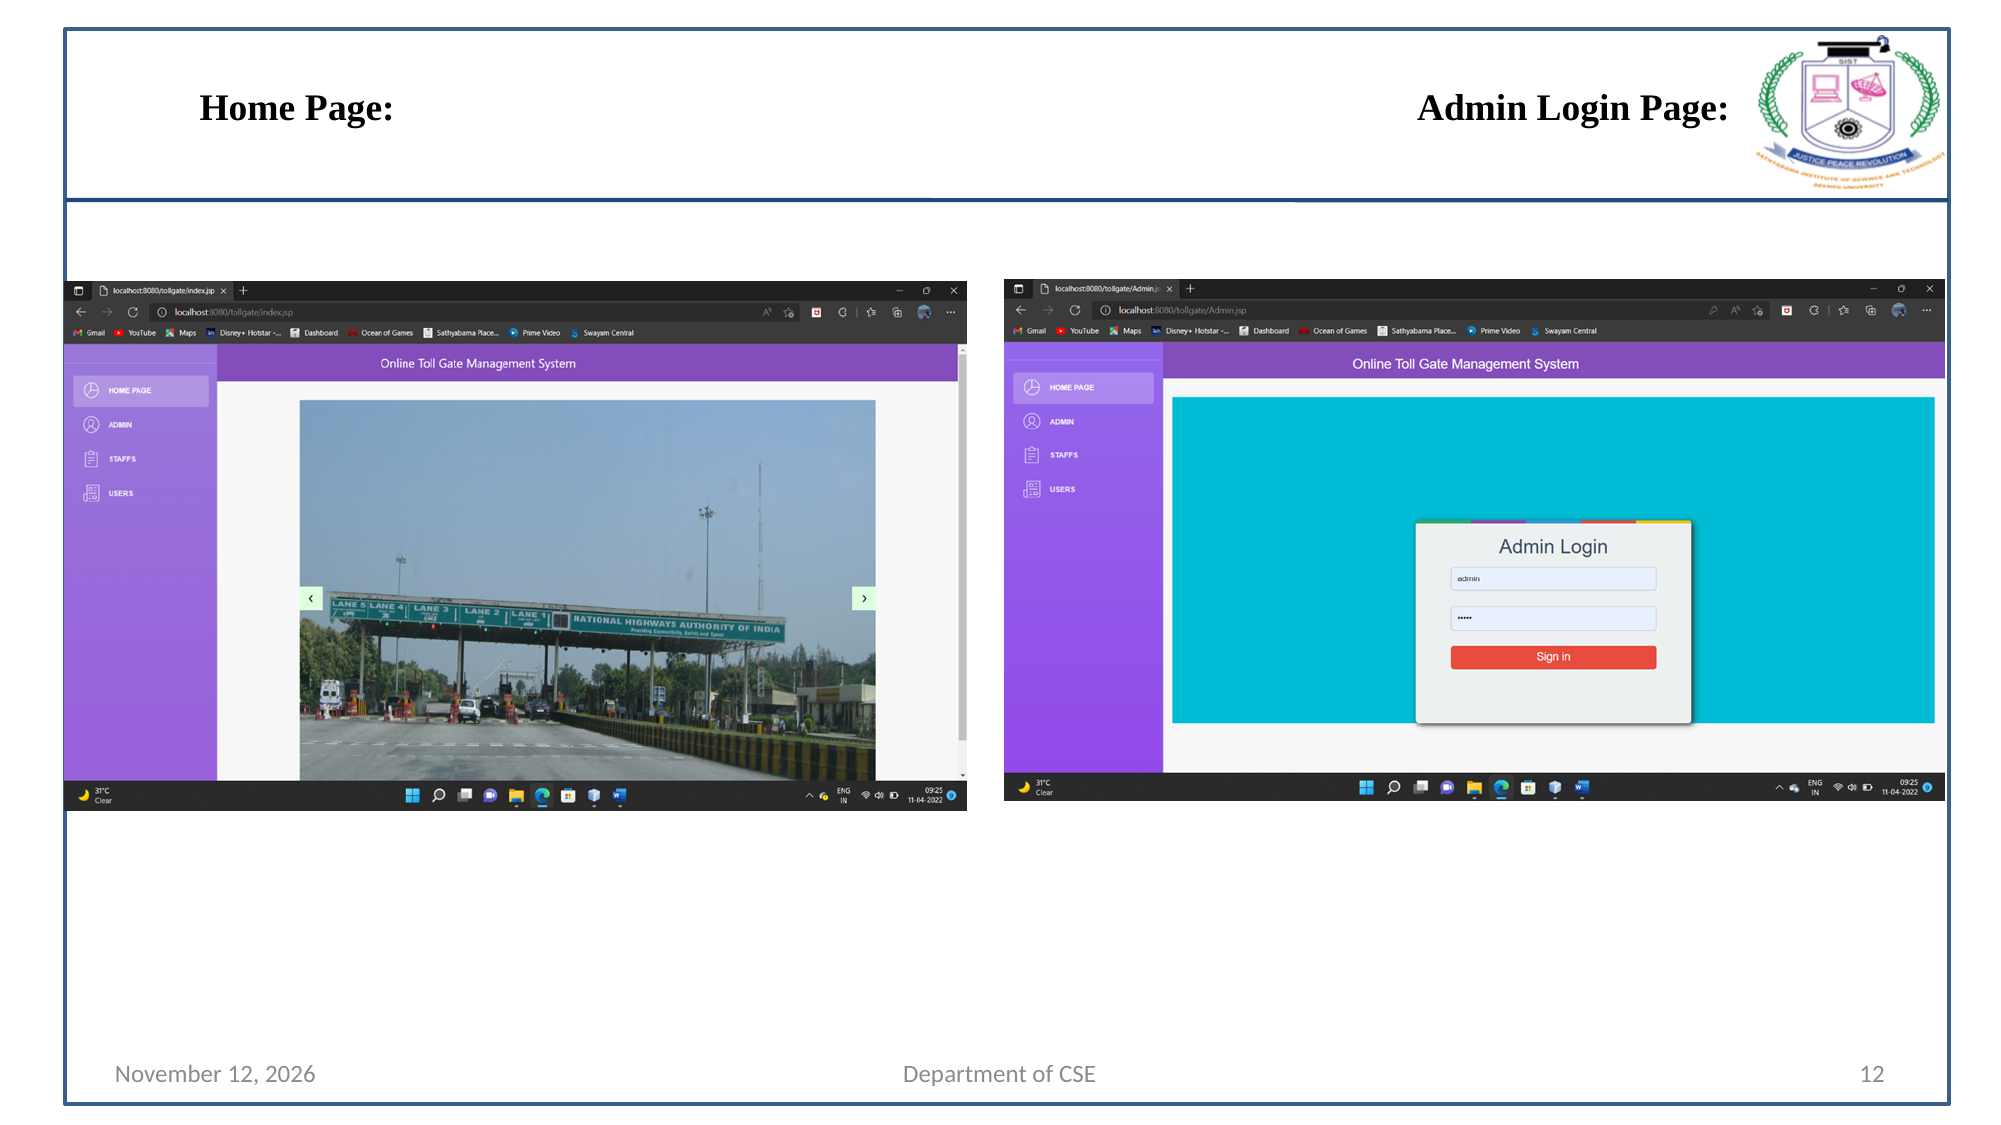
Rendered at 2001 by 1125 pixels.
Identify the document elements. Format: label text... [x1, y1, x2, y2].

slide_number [99, 1042, 567, 1103]
footer Department of CSE [683, 1042, 1317, 1103]
picture [1004, 278, 1946, 801]
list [64, 281, 967, 812]
title Home Page: Admin Login Page: [65, 30, 1866, 225]
picture [1756, 35, 1945, 190]
slide_number 12 [1433, 1042, 1900, 1103]
